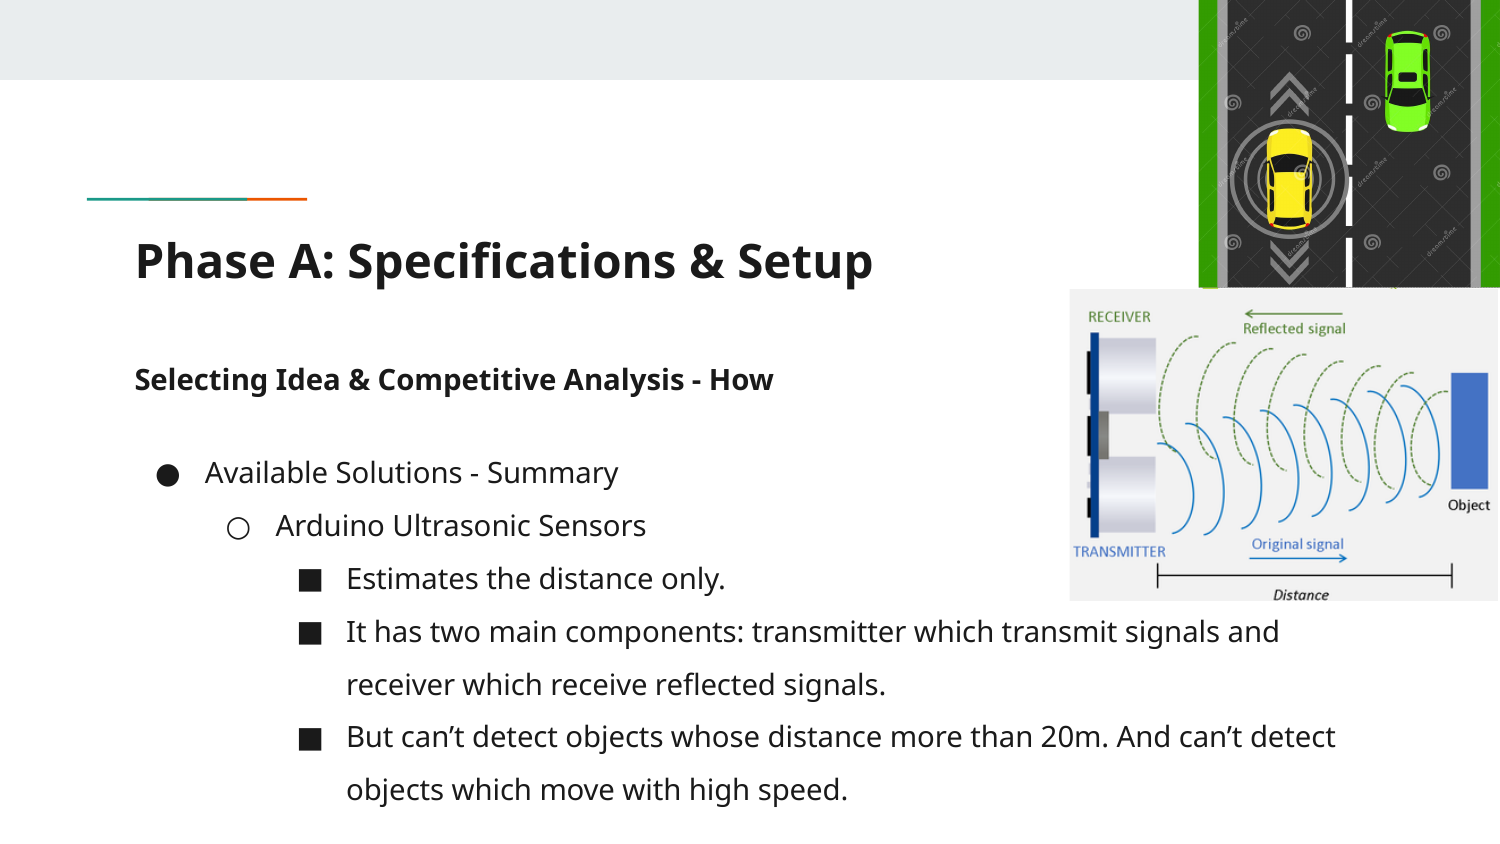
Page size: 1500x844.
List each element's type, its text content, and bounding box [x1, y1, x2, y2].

picture [1069, 0, 1500, 602]
list Selecting Idea & Competitive Analysis - How Available Solutions - Summary Arduino Ultrasonic Sensors Estimates the distance only. It has two main components: transmitter which transmit signals and receiver which receive reflected signals. But can’t detect objects whose distance more than 20m. And can’t detect objects which move with high speed. [119, 328, 1381, 822]
title Phase A: Specifications & Setup [119, 216, 1193, 305]
